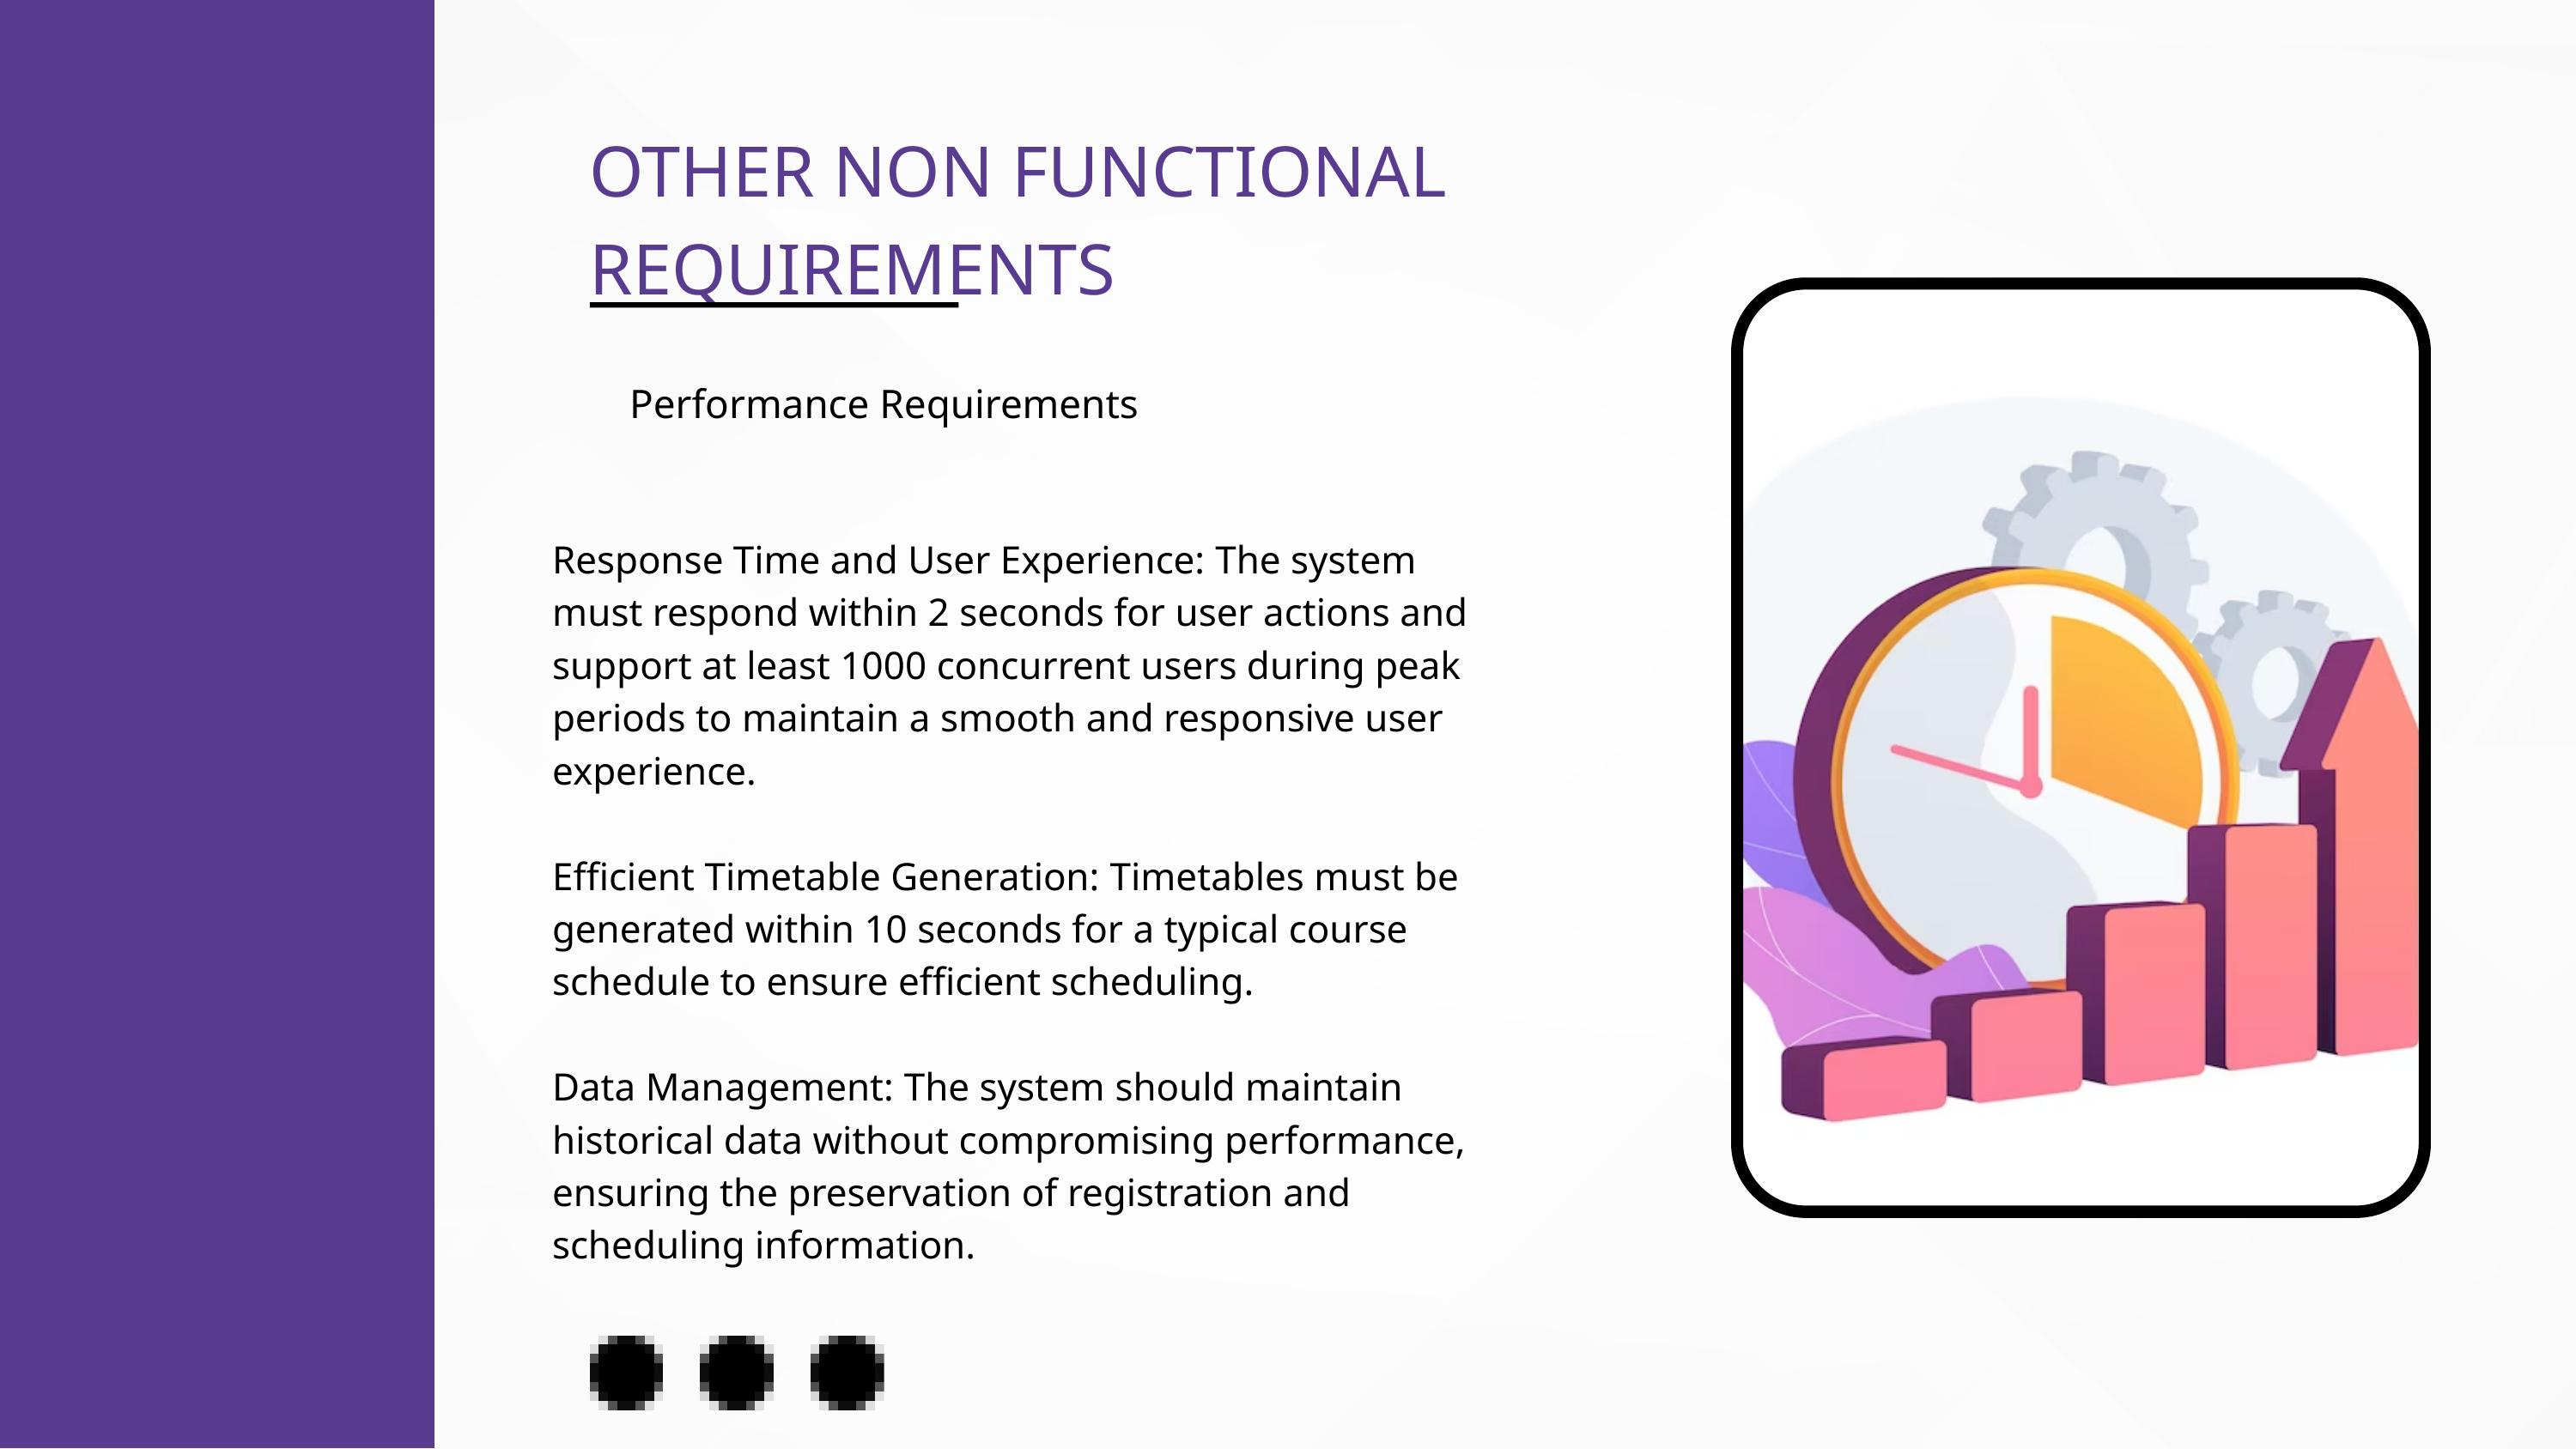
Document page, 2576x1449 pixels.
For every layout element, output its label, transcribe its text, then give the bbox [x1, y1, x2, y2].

text_box [590, 1336, 884, 1410]
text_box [1730, 277, 2432, 1219]
text_box Performance Requirements [590, 371, 1179, 427]
text_box Response Time and User Experience: The system must respond within 2 seconds for user actions and support at least 1000 concurrent users during peak periods to maintain a smooth and responsive user experience. Efficient Timetable Generation: Timetables must be generated within 10 seconds for a typical course schedule to ensure efficient scheduling. Data Management: The system should maintain historical data without compromising performance, ensuring the preservation of registration and scheduling information. [552, 528, 1517, 1320]
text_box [0, 0, 435, 1449]
text_box [436, 0, 2576, 1449]
text_box OTHER NON FUNCTIONAL REQUIREMENTS [589, 113, 1737, 309]
